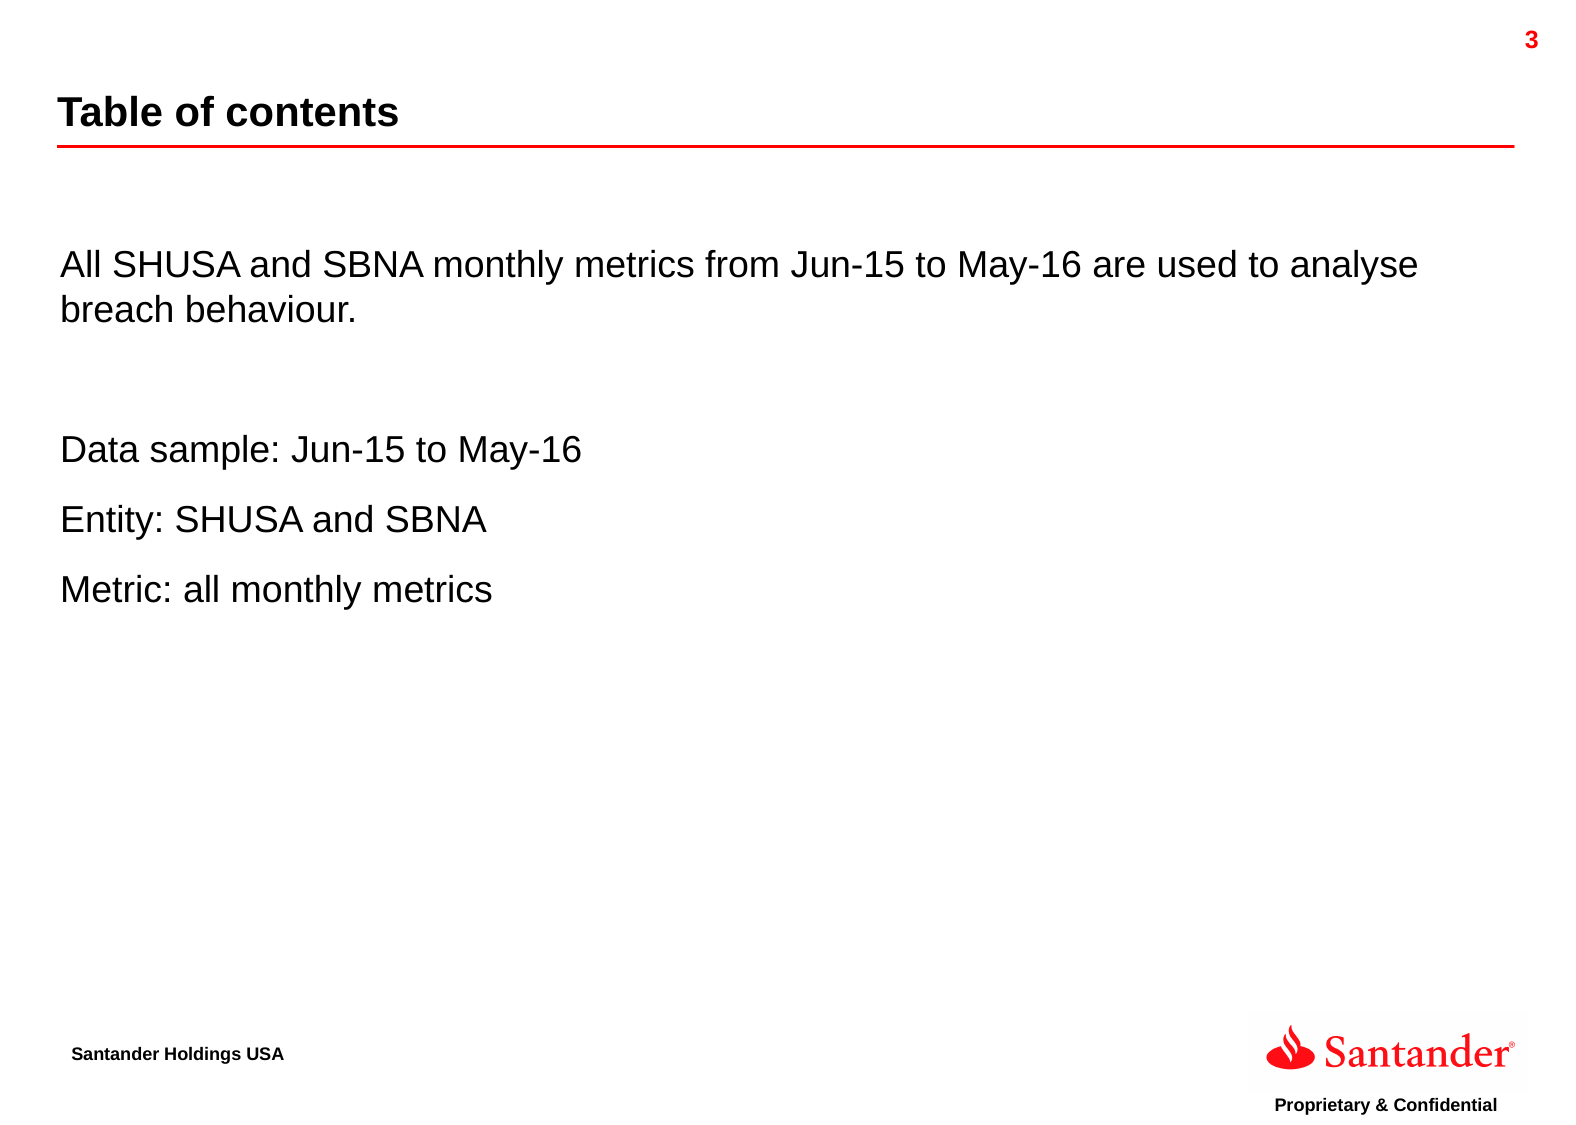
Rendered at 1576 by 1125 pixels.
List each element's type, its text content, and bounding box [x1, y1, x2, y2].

list Table of contents [57, 74, 1479, 146]
text_box All SHUSA and SBNA monthly metrics from Jun-15 to May-16 are used to analyse breach behaviour. Data sample: Jun-15 to May-16 Entity: SHUSA and SBNA Metric: all monthly metrics [60, 240, 1508, 681]
picture [1247, 1011, 1528, 1094]
